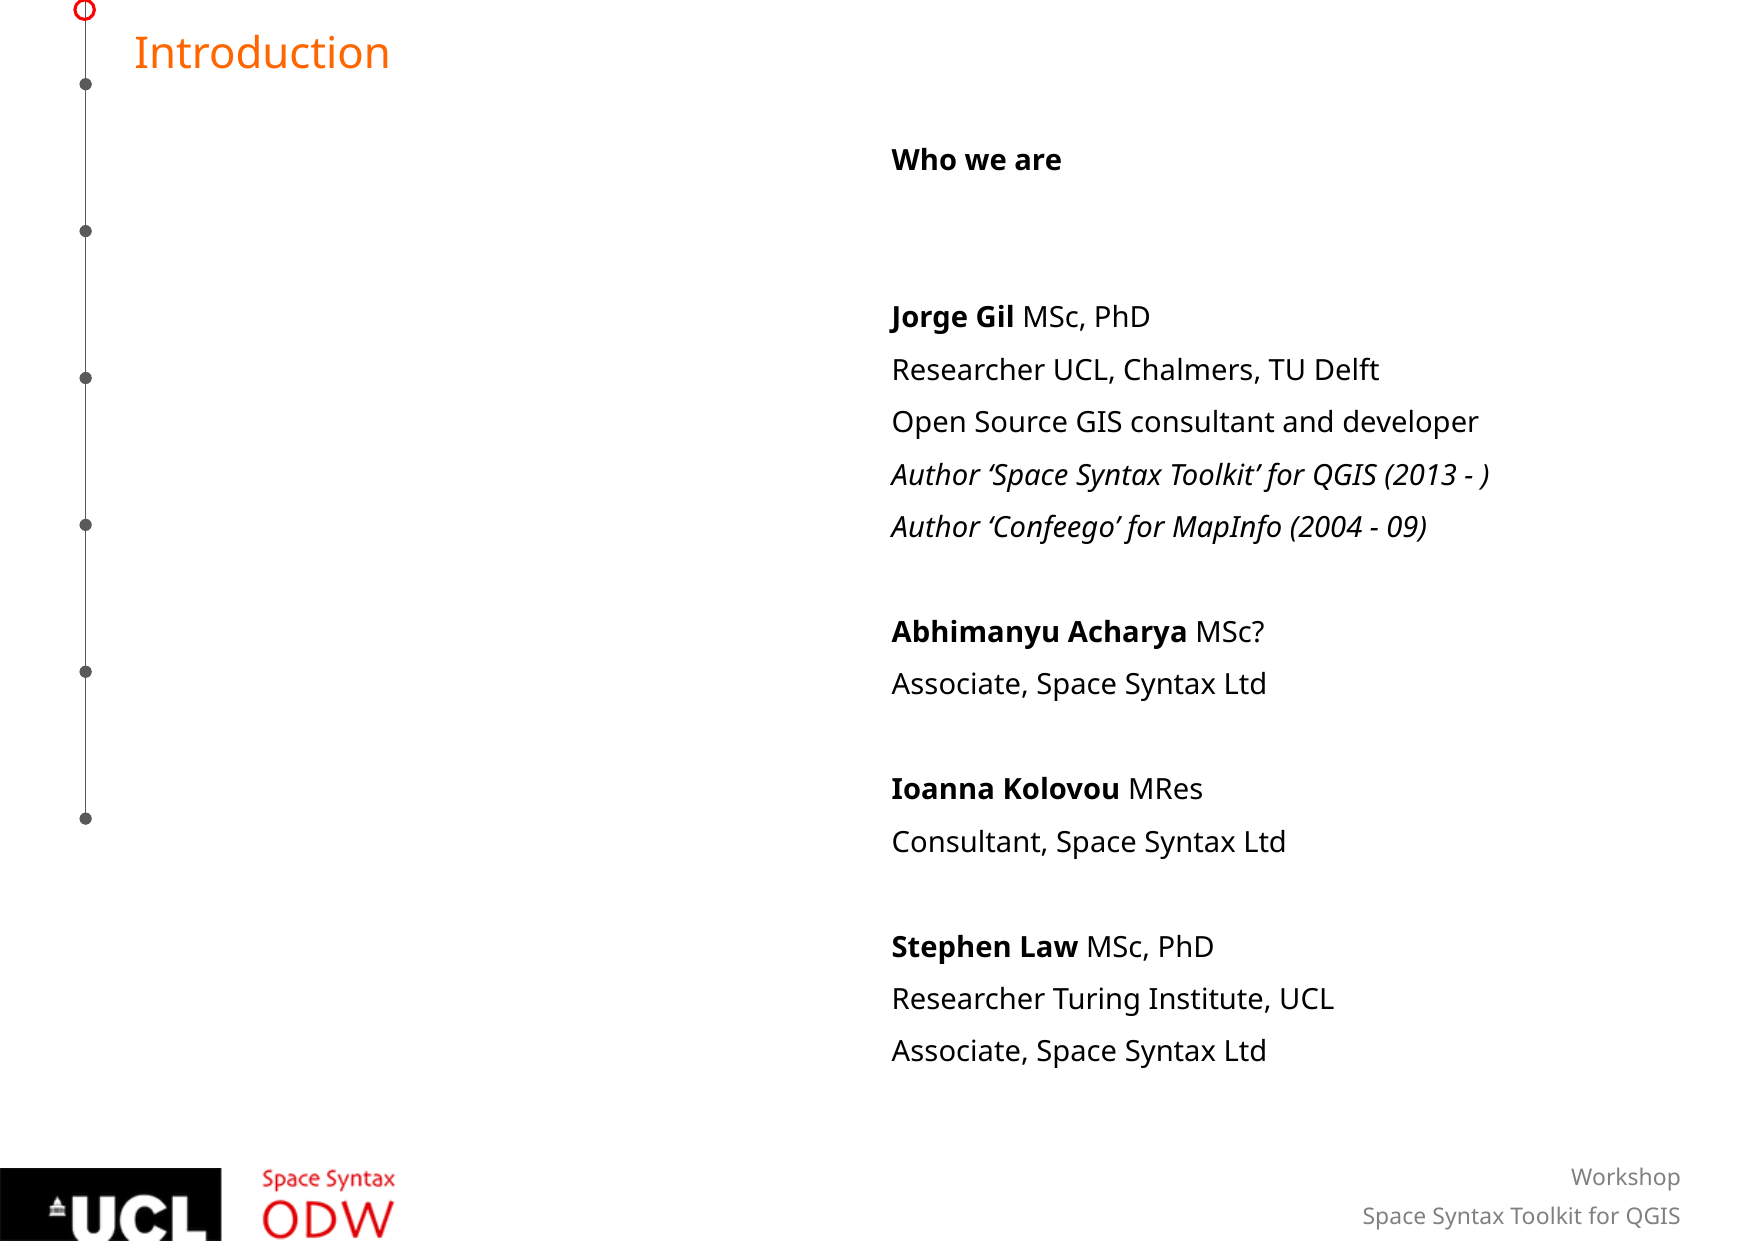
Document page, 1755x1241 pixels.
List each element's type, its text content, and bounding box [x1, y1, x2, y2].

text_box Who we are Jorge Gil MSc, PhD Researcher UCL, Chalmers, TU Delft Open Source GIS consultant and developer Author ‘Space Syntax Toolkit’ for QGIS (2013 - ) Author ‘Confeego’ for MapInfo (2004 - 09) Abhimanyu Acharya MSc? Associate, Space Syntax Ltd Ioanna Kolovou MRes Consultant, Space Syntax Ltd Stephen Law MSc, PhD Researcher Turing Institute, UCL Associate, Space Syntax Ltd [876, 116, 1744, 1075]
text_box Introduction [119, 17, 1175, 85]
text_box [74, 0, 95, 20]
picture [0, 1168, 417, 1241]
